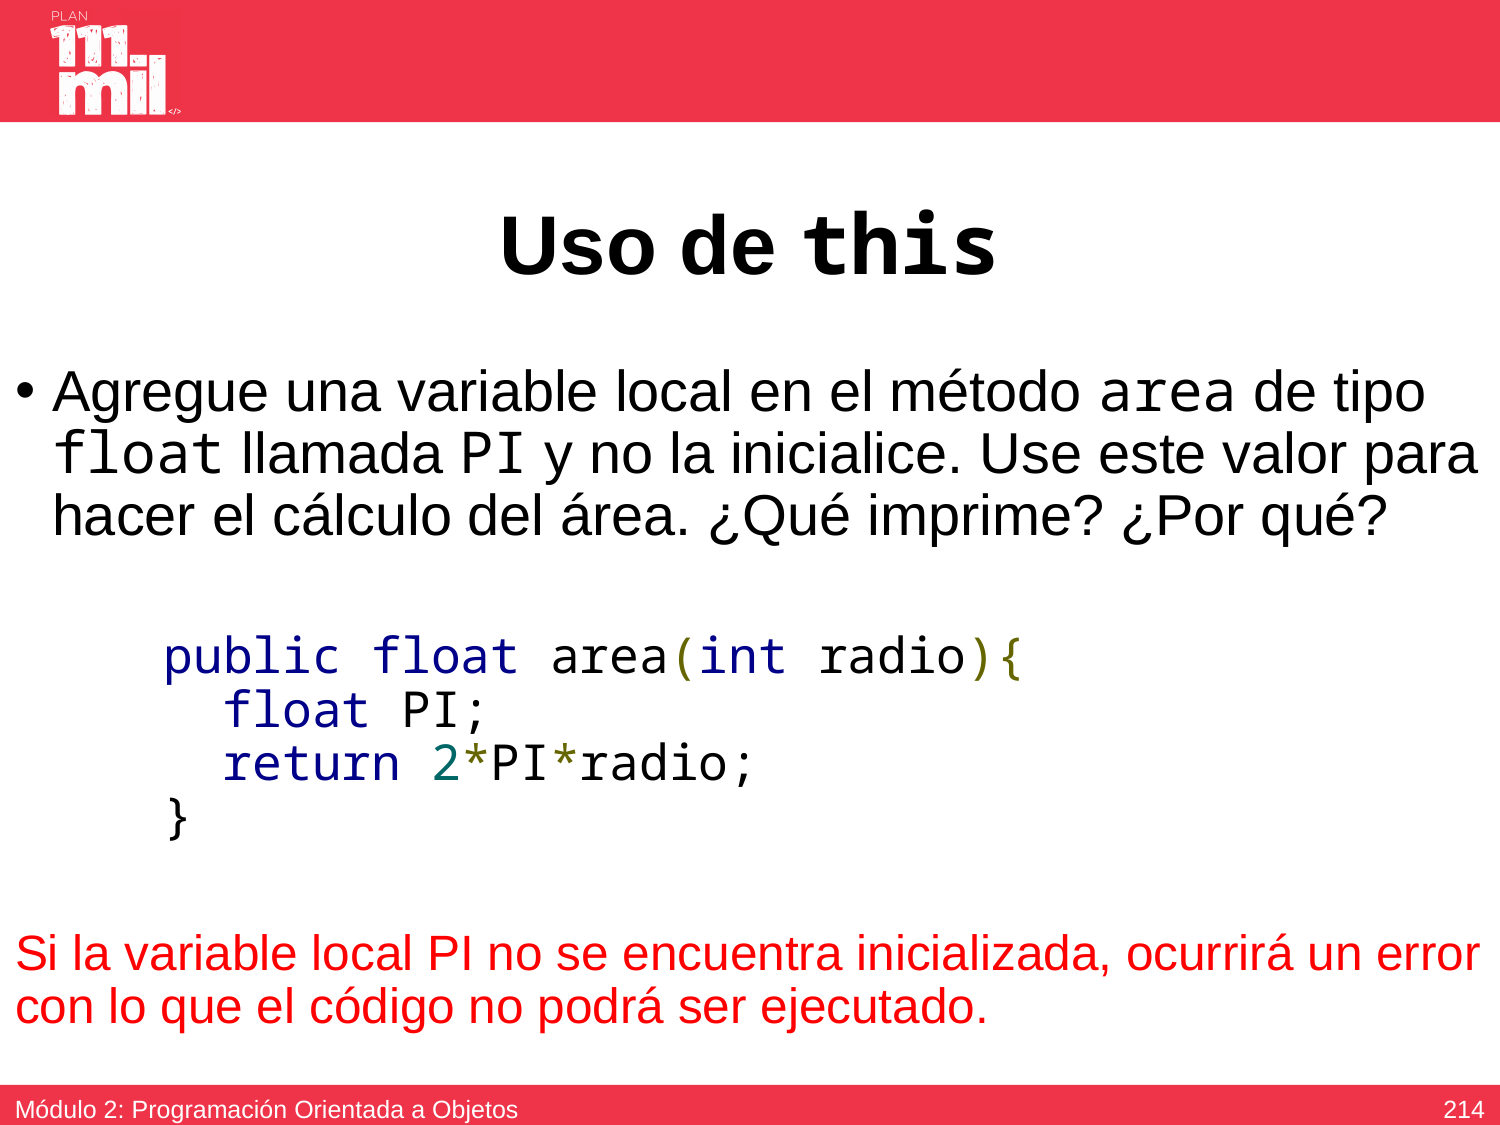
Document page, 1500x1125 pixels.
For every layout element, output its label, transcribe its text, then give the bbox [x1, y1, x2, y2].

title Uso de this [103, 147, 1397, 348]
list Agregue una variable local en el método area de tipo float llamada PI y no la inicialice. Use este valor para hacer el cálculo del área. ¿Qué imprime? ¿Por qué? public float area(int radio){ float PI; return 2*PI*radio; } Si la variable local PI no se encuentra inicializada, ocurrirá un error con lo que el código no podrá ser ejecutado. [0, 354, 1500, 1069]
slide_number 213 [1162, 1078, 1500, 1125]
footer Módulo 2: Programación Orientada a Objetos [0, 1078, 555, 1125]
